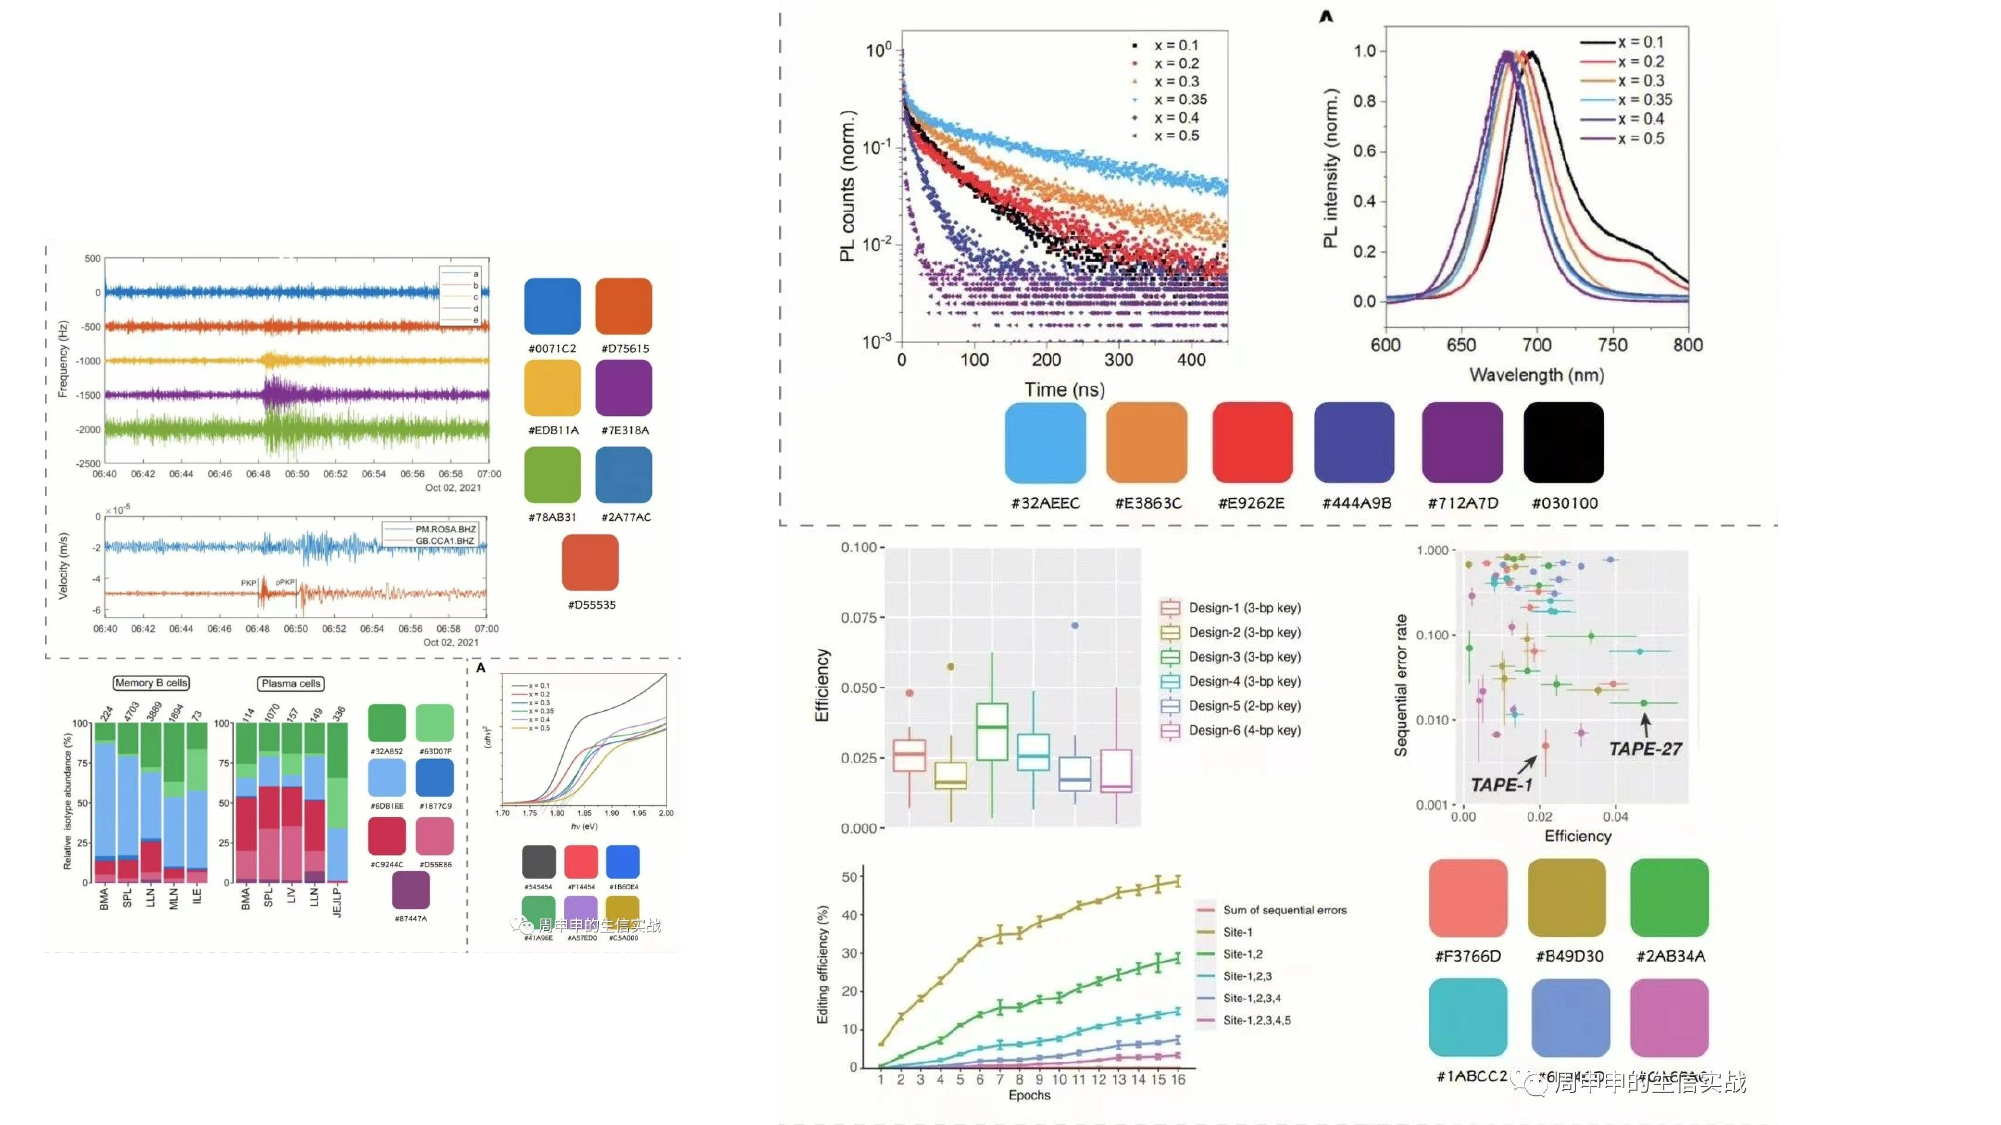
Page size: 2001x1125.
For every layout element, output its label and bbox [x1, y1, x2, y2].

list [45, 238, 681, 953]
picture [779, 0, 1778, 1125]
